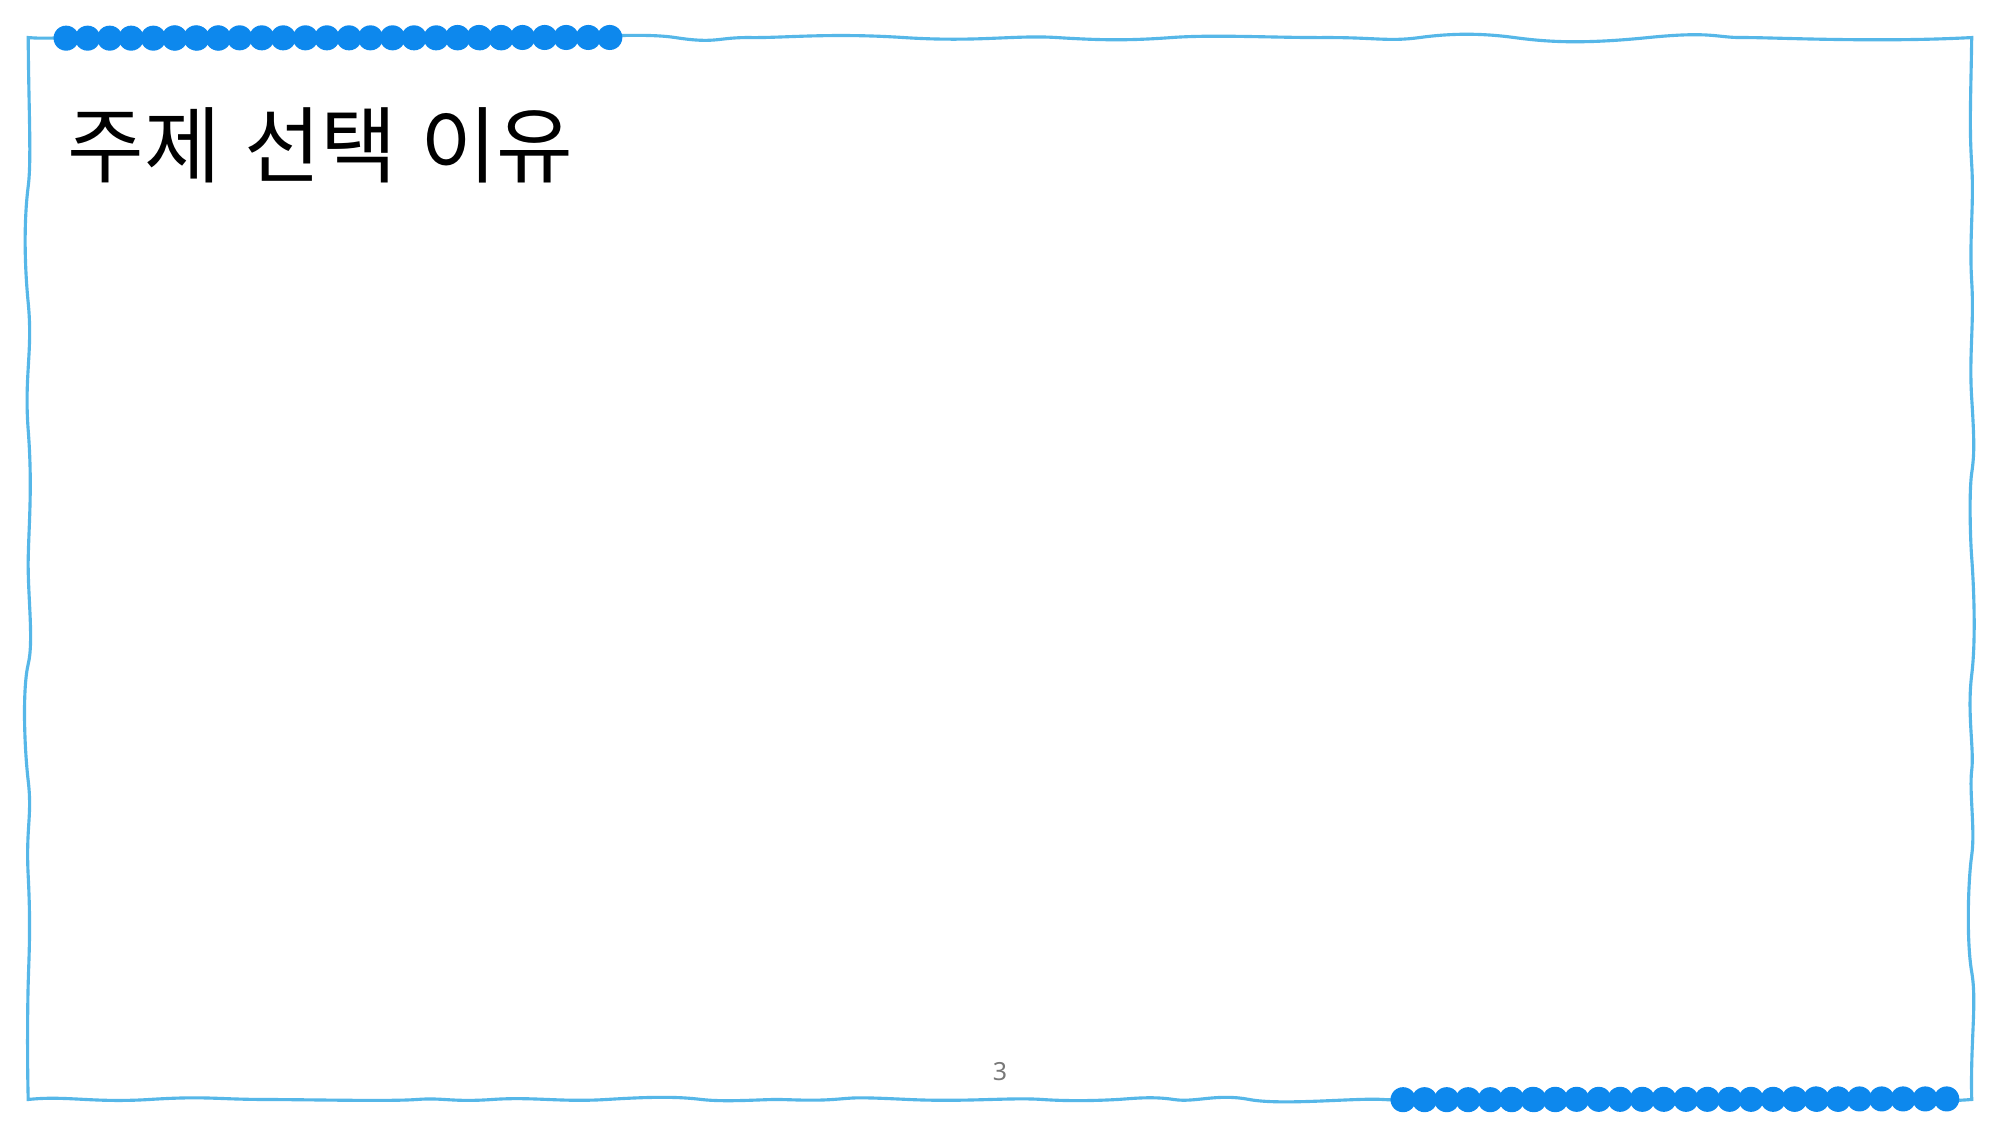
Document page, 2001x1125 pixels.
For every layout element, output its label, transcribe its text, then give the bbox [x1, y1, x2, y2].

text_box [1389, 1085, 1960, 1113]
slide_number 2 [1094, 1099, 1225, 1103]
text_box [22, 32, 1976, 1104]
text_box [53, 24, 623, 52]
